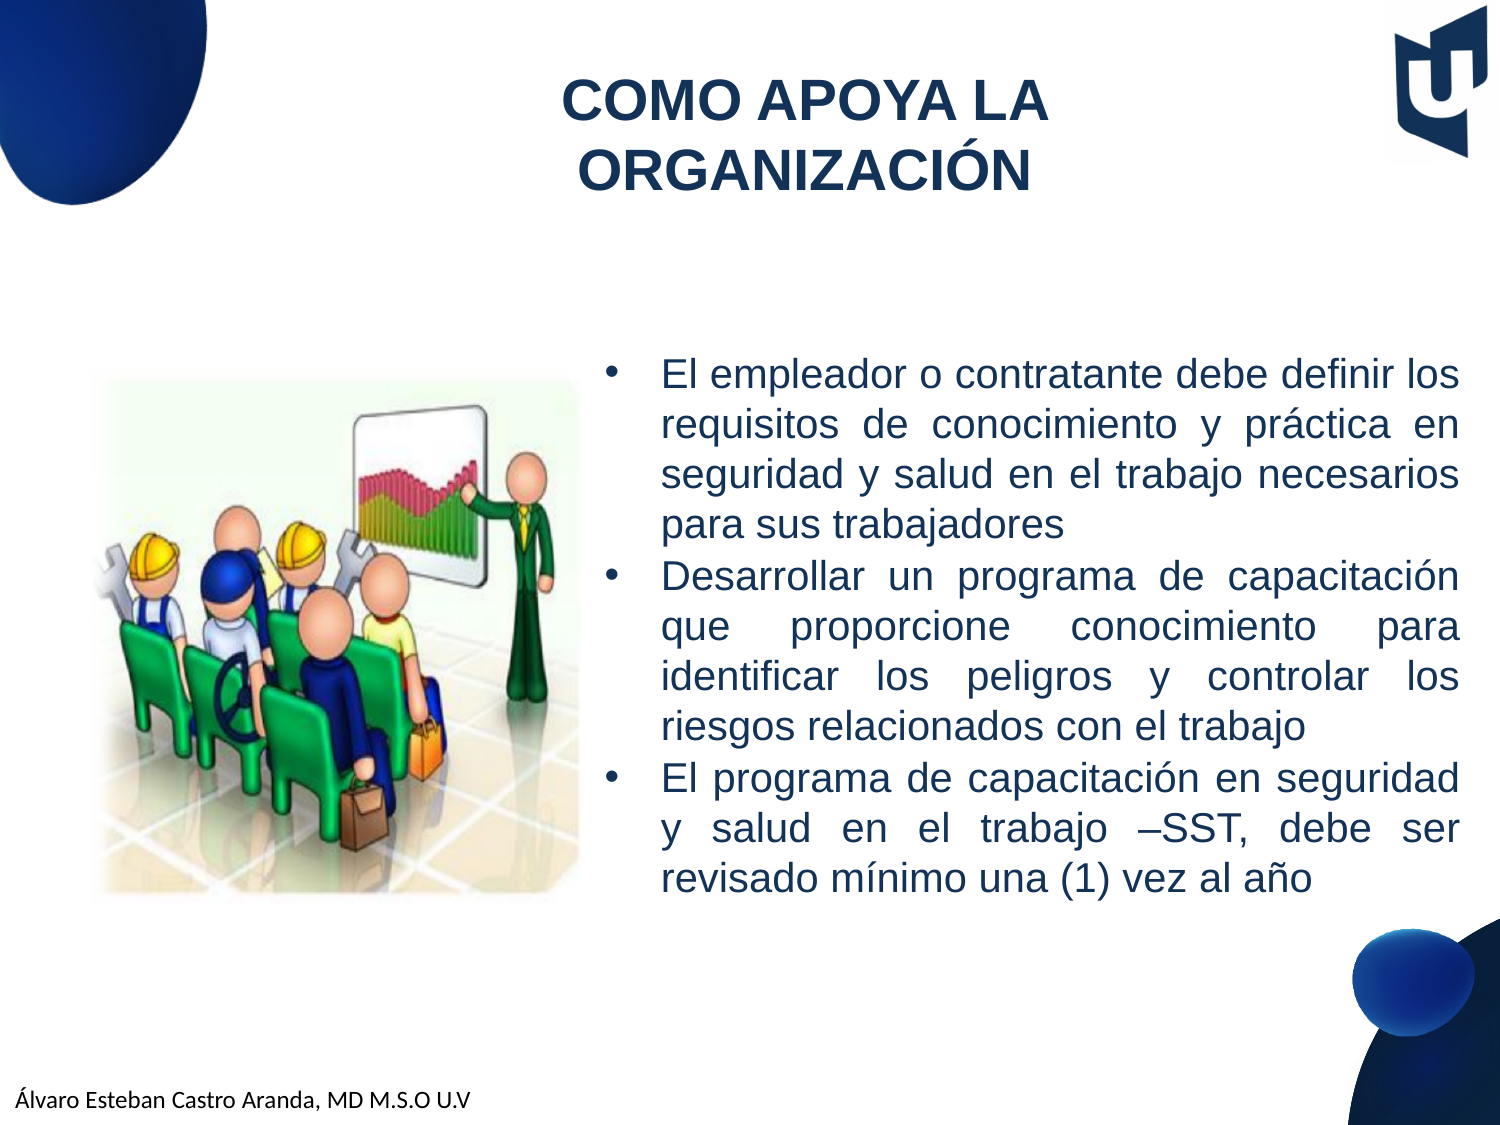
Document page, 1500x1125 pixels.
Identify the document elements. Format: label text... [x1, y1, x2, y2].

text_box Álvaro Esteban Castro Aranda, MD M.S.O U.V [0, 1076, 497, 1122]
text_box El empleador o contratante debe definir los requisitos de conocimiento y práctica en seguridad y salud en el trabajo necesarios para sus trabajadores Desarrollar un programa de capacitación que proporcione conocimiento para identificar los peligros y controlar los riesgos relacionados con el trabajo El programa de capacitación en seguridad y salud en el trabajo –SST, debe ser revisado mínimo una (1) vez al año [613, 339, 1477, 909]
picture [1383, 0, 1500, 164]
title COMO APOYA LA ORGANIZACIÓN [360, 36, 1250, 226]
picture [1297, 793, 1500, 1125]
picture [86, 323, 609, 931]
picture [0, 0, 318, 296]
